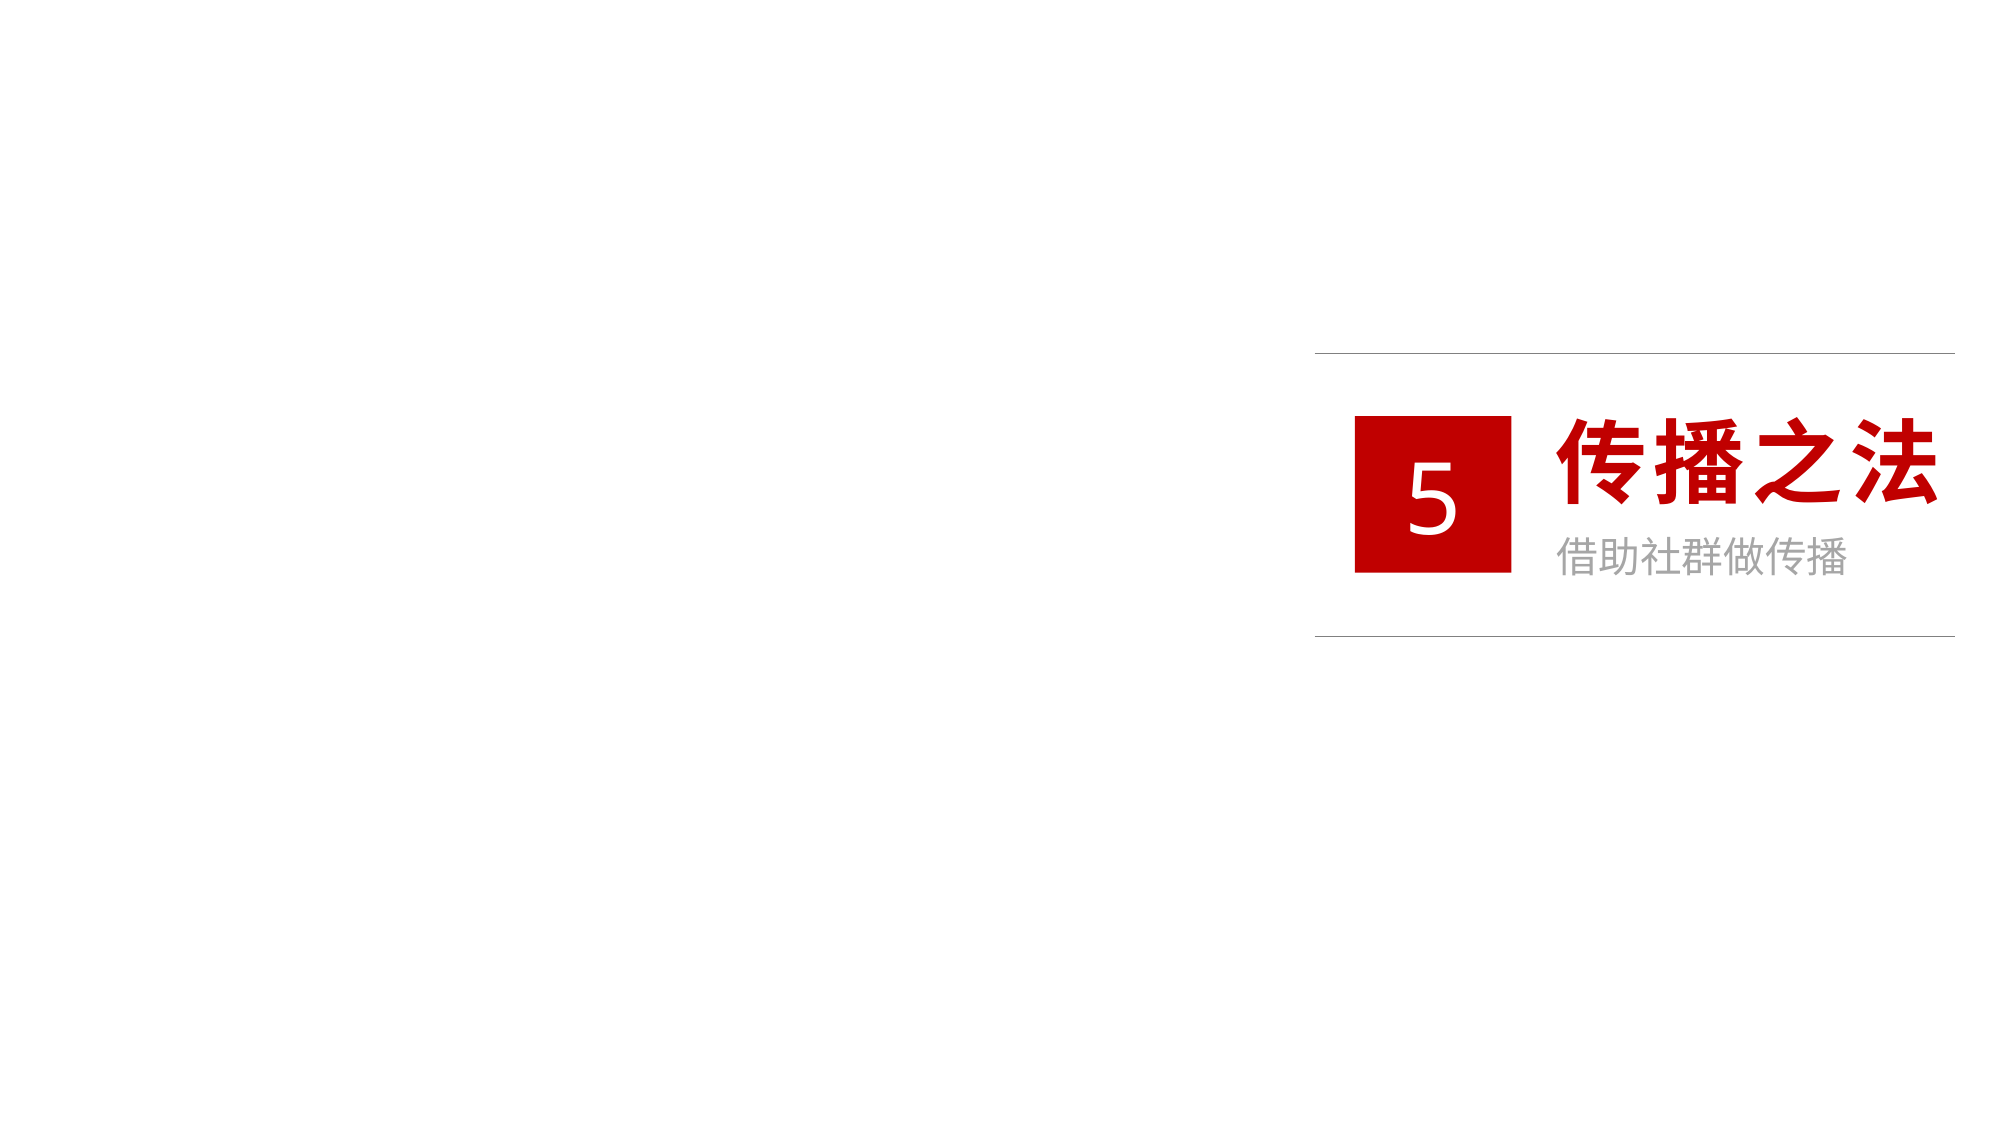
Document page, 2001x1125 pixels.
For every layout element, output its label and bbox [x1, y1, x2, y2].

text_box [1314, 353, 1955, 637]
